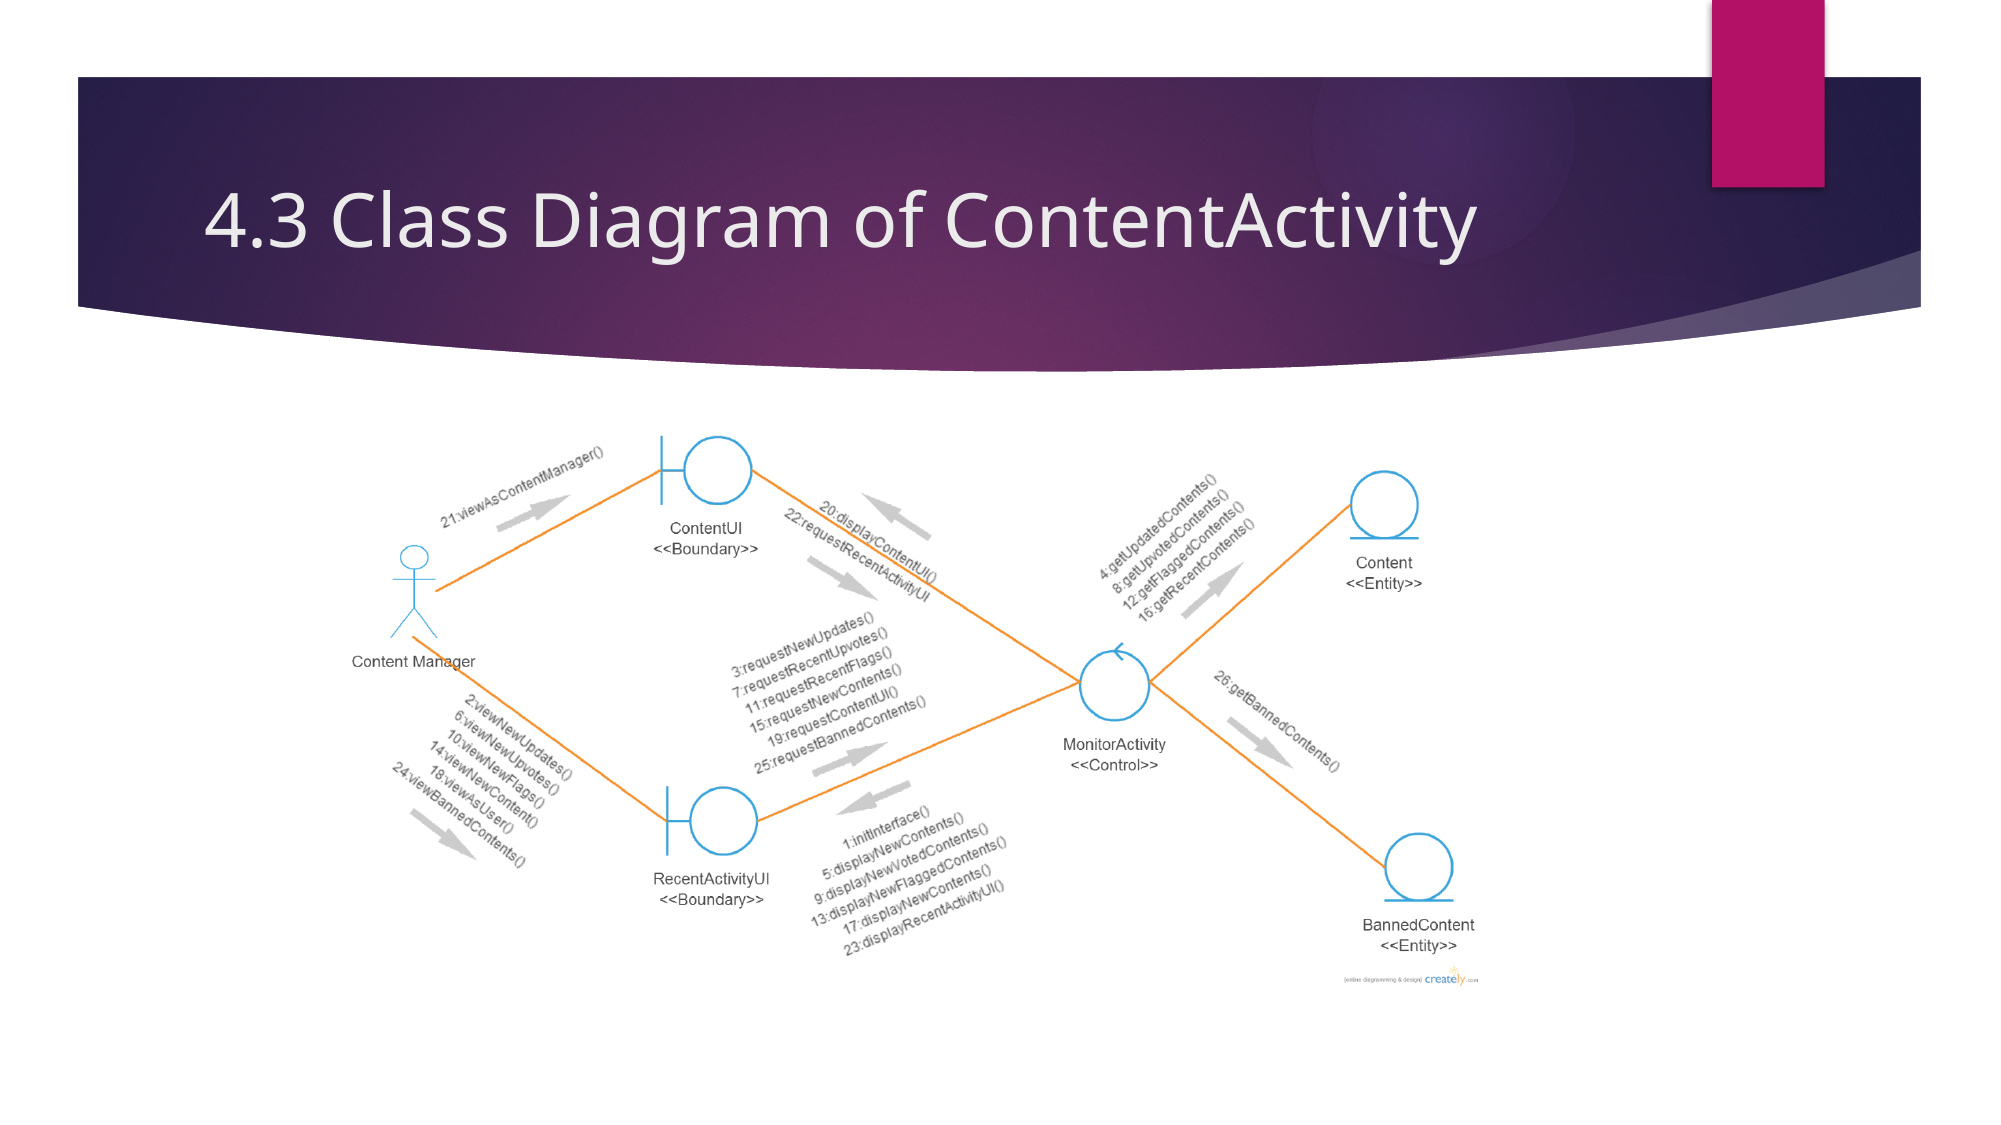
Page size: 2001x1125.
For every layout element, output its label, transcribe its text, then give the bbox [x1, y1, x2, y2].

title 4.3 Class Diagram of ContentActivity [189, 159, 1627, 276]
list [345, 426, 1482, 988]
